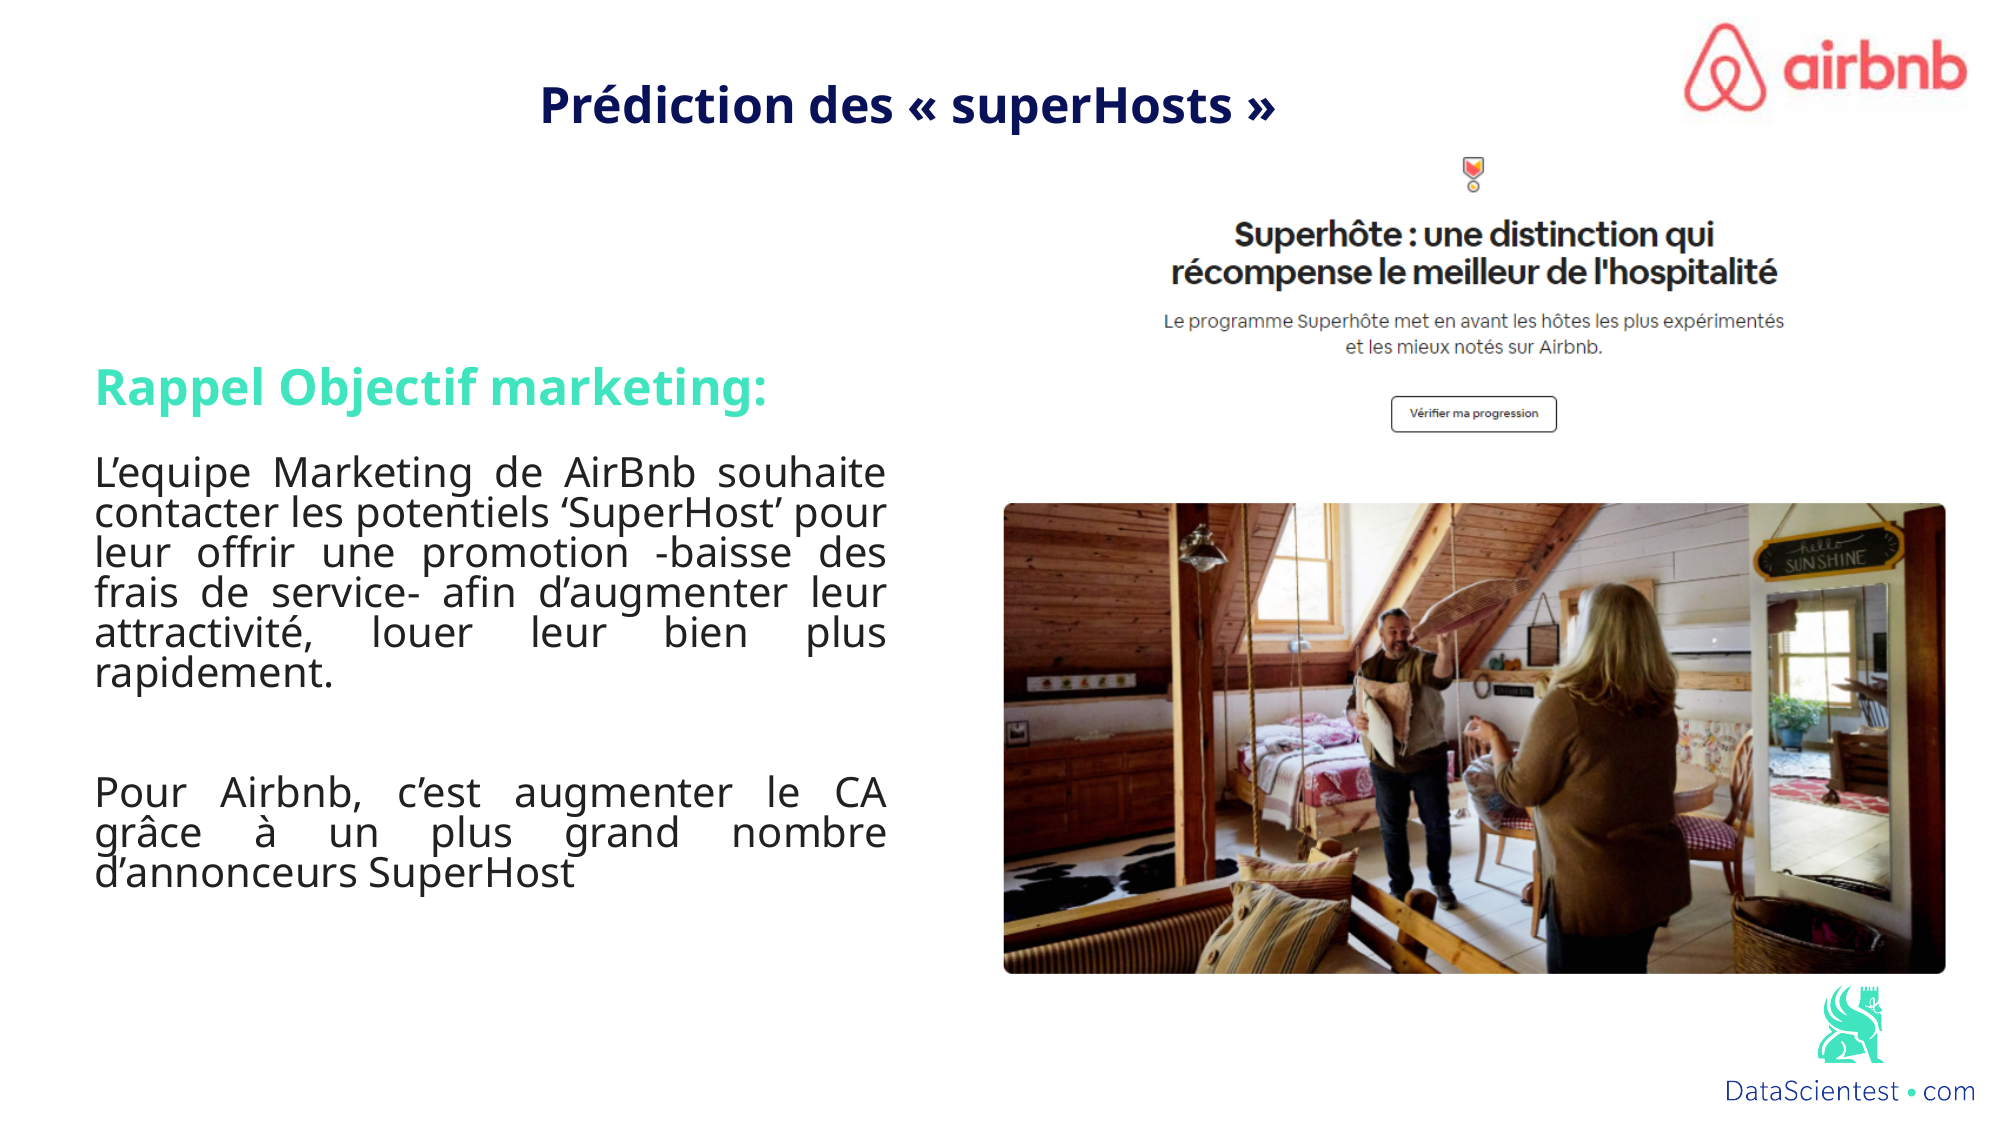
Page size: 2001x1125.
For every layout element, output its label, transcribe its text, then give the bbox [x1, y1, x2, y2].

picture [925, 143, 1974, 1101]
title [79, 21, 1750, 159]
text_box Prédiction des « superHosts » [539, 73, 1391, 135]
subtitle Rappel Objectif marketing: L’equipe Marketing de AirBnb souhaite contacter les potentiels ‘SuperHost’ pour leur offrir une promotion -baisse des frais de service- afin d’augmenter leur attractivité, louer leur bien plus rapidement. Pour Airbnb, c’est augmenter le CA grâce à un plus grand nombre d’annonceurs SuperHost [79, 274, 903, 1052]
picture [1681, 9, 1971, 125]
